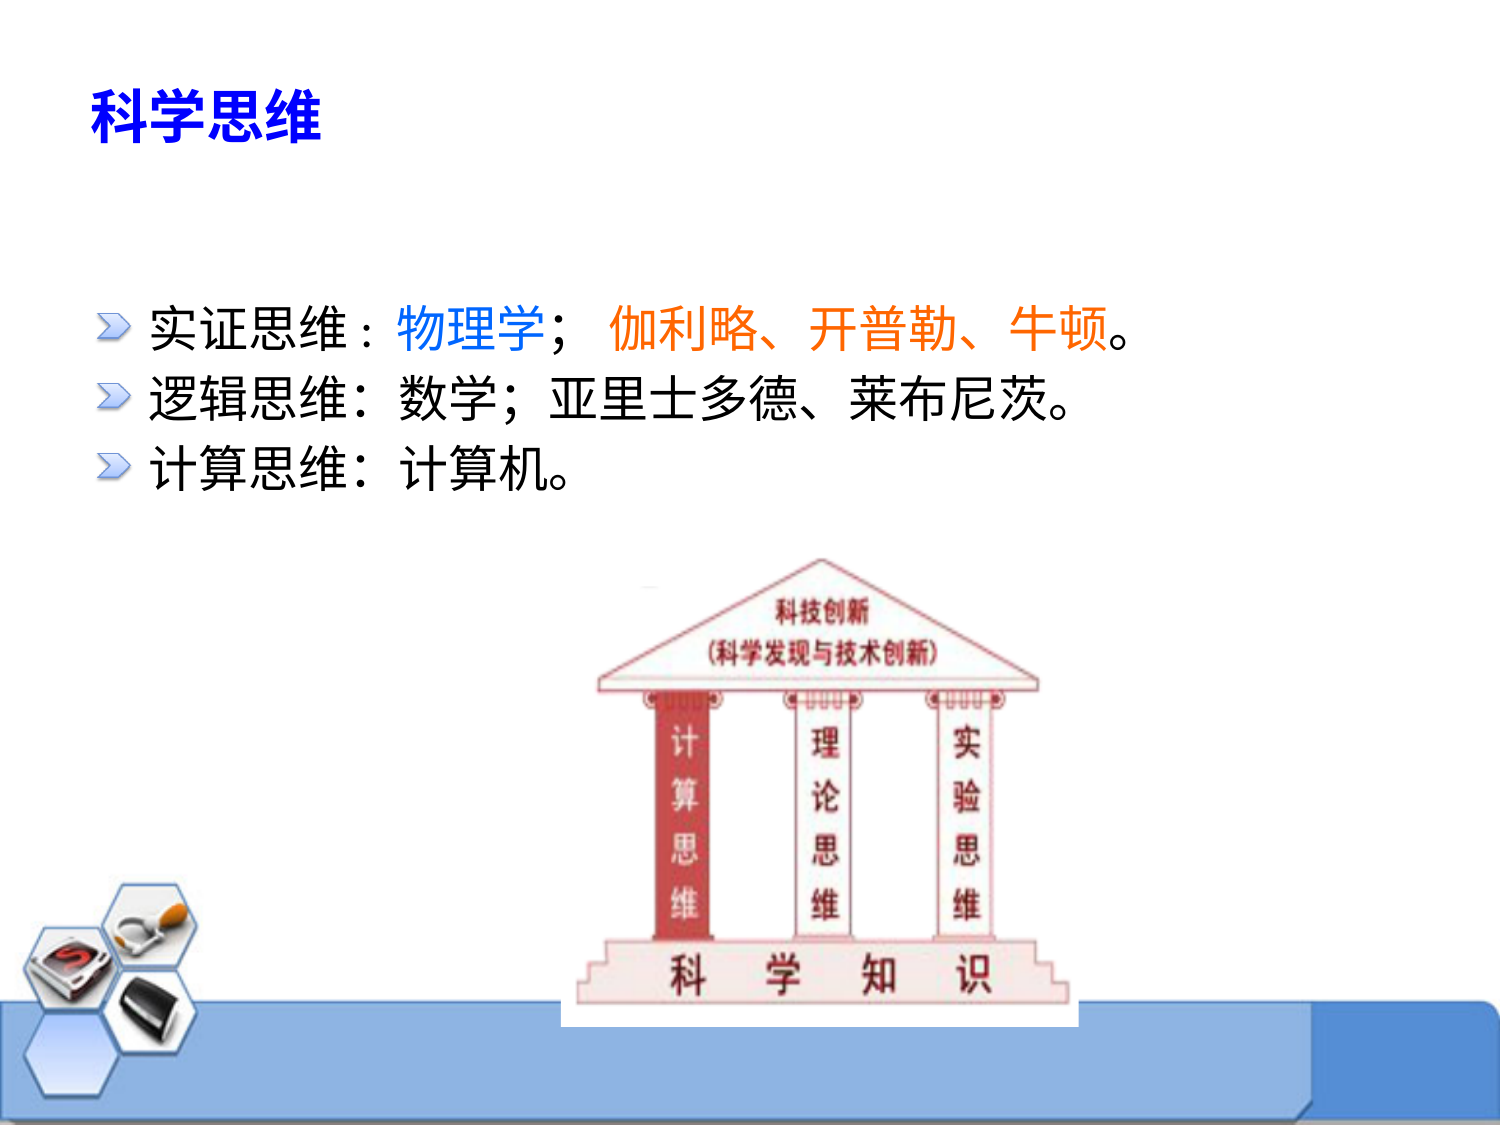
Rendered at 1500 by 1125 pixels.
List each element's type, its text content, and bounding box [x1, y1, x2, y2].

list 实证思维: 物理学； 伽利略、开普勒、牛顿。 逻辑思维：数学；亚里士多德、莱布尼茨。 计算思维：计算机。 [76, 220, 1427, 1010]
picture [0, 0, 1500, 1125]
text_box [560, 538, 1079, 1027]
title 科学思维 [75, 45, 1425, 185]
